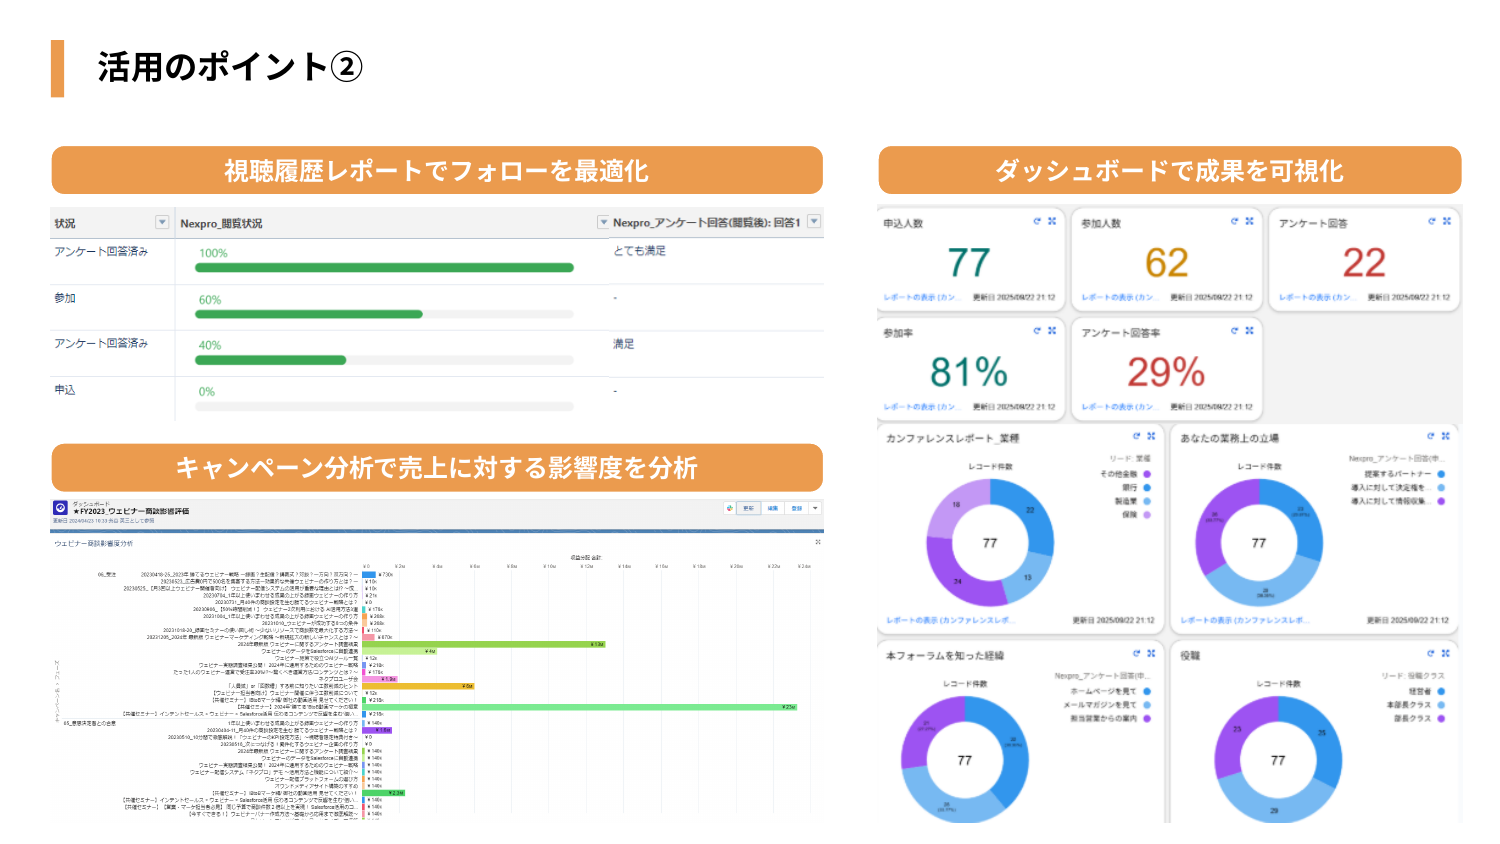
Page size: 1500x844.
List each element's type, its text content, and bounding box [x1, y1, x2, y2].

text_box キャンペーン分析で売上に対する影響度を分析 [50, 442, 824, 493]
text_box ダッシュボードで成果を可視化 [877, 145, 1463, 195]
picture [50, 499, 824, 823]
text_box 活用のポイント② [82, 31, 1441, 102]
picture [877, 204, 1463, 823]
text_box 視聴履歴レポートでフォローを最適化 [50, 145, 824, 195]
text_box [50, 40, 65, 98]
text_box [50, 207, 824, 422]
